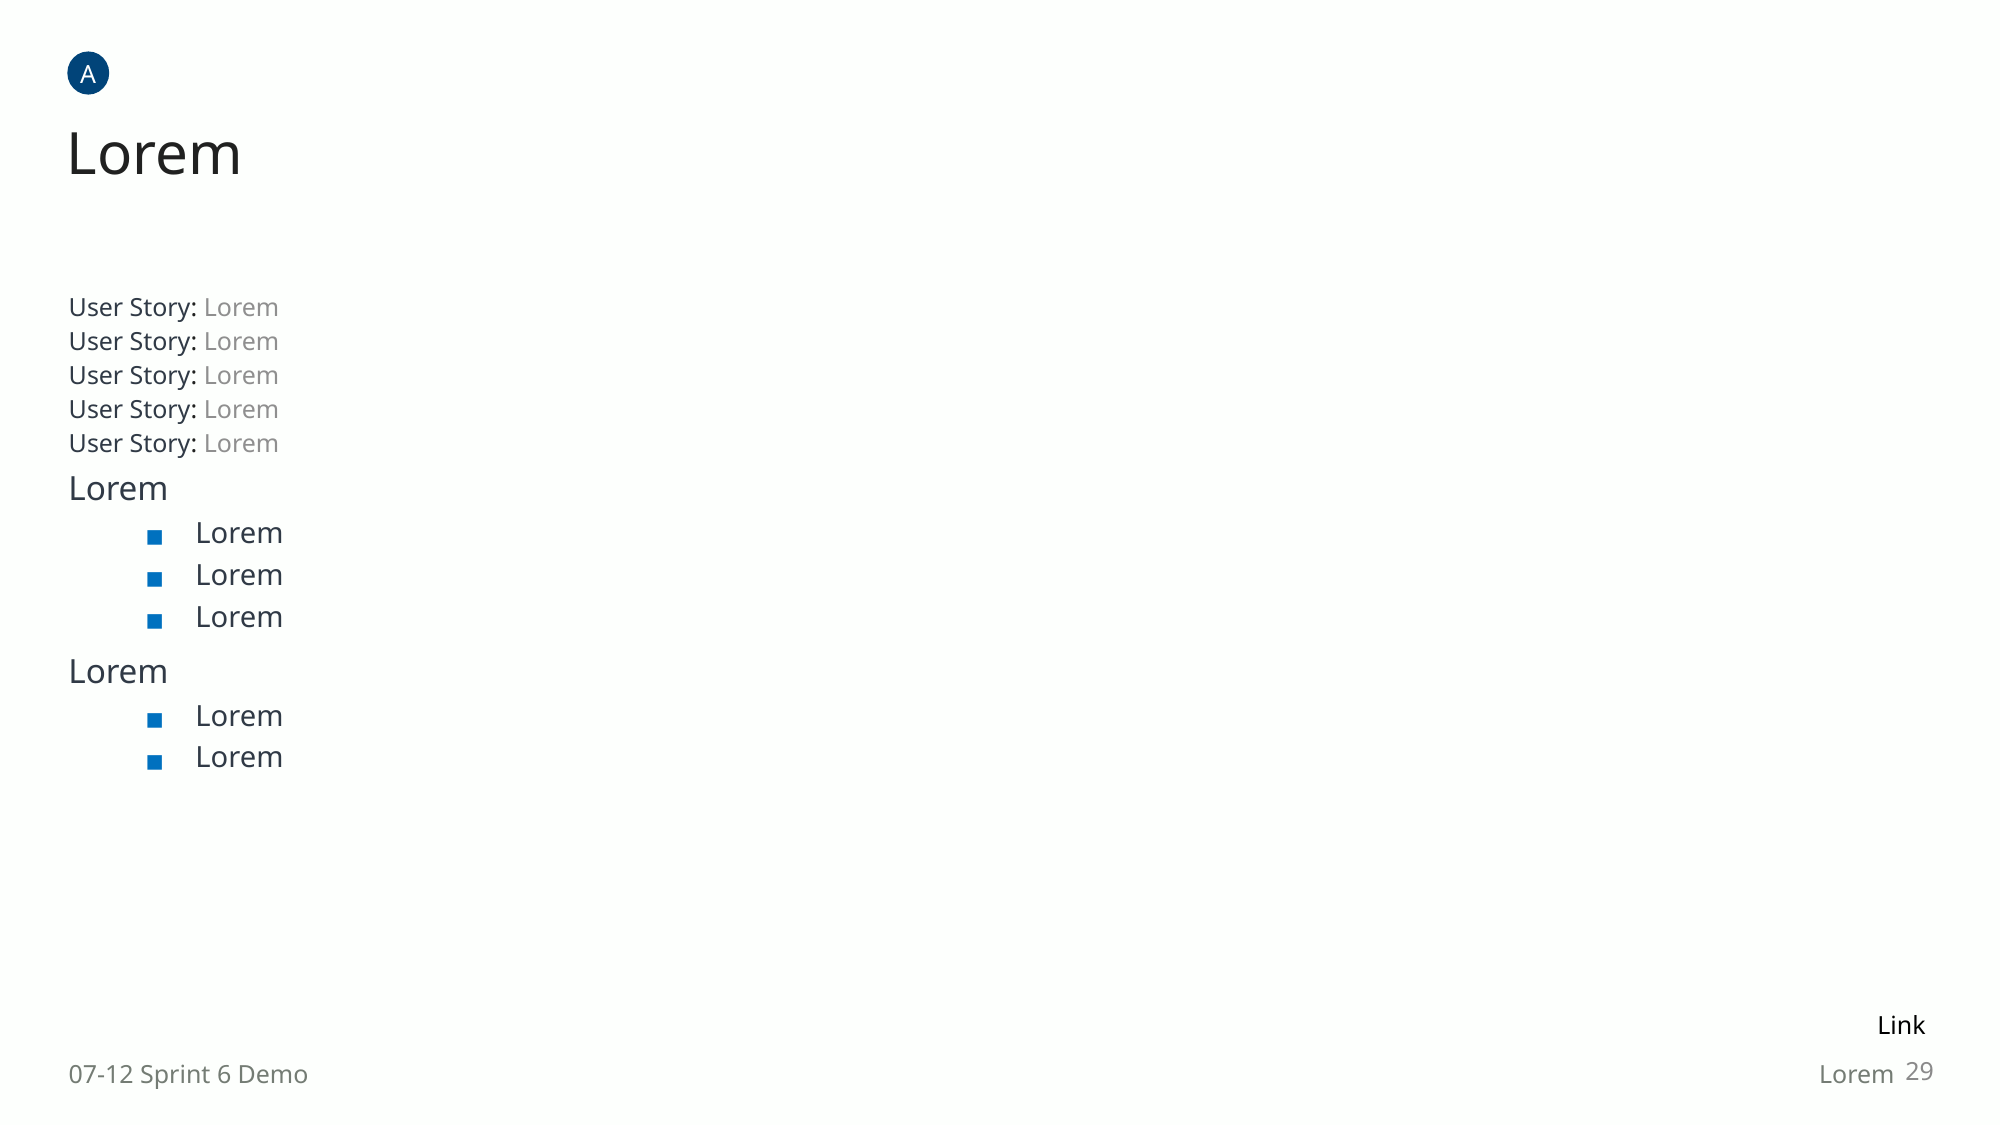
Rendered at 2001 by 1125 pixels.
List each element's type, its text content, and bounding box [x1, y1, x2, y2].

text_box A [67, 51, 110, 95]
text_box 07-12 Sprint 6 Demo [68, 1051, 516, 1097]
text_box 29 [1882, 1042, 1949, 1103]
text_box Lorem [66, 116, 1871, 282]
text_box Lorem Lorem Lorem Lorem Lorem Lorem Lorem [30, 464, 738, 999]
text_box User Story: Lorem User Story: Lorem User Story: Lorem User Story: Lorem User Story: Lorem [68, 291, 793, 458]
text_box Link [1382, 1002, 1948, 1048]
text_box Lorem [1462, 1051, 1910, 1097]
